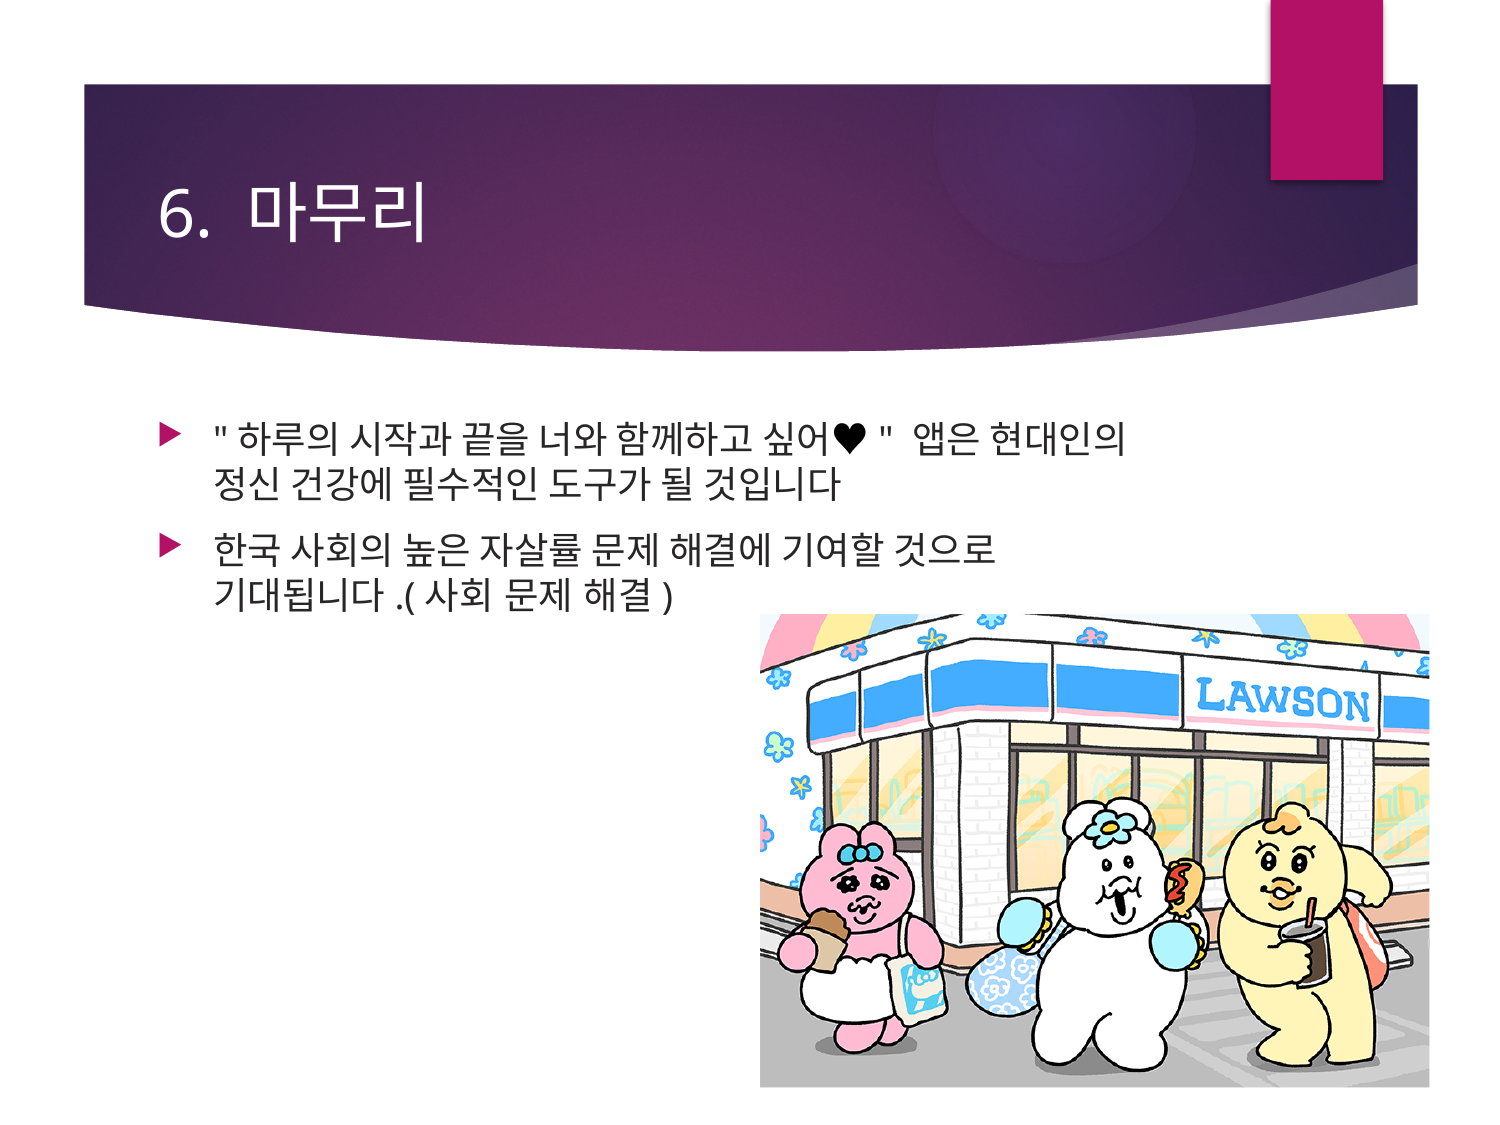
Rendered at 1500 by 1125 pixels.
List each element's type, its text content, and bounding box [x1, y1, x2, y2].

list "하루의 시작과 끝을 너와 함께하고 싶어♥" 앱은 현대인의 정신 건강에 필수적인 도구가 될 것입니다 한국 사회의 높은 자살률 문제 해결에 기여할 것으로 기대됩니다.(사회 문제 해결) [141, 408, 1183, 988]
picture [744, 614, 1446, 1103]
title 6. 마무리 [142, 152, 1183, 269]
